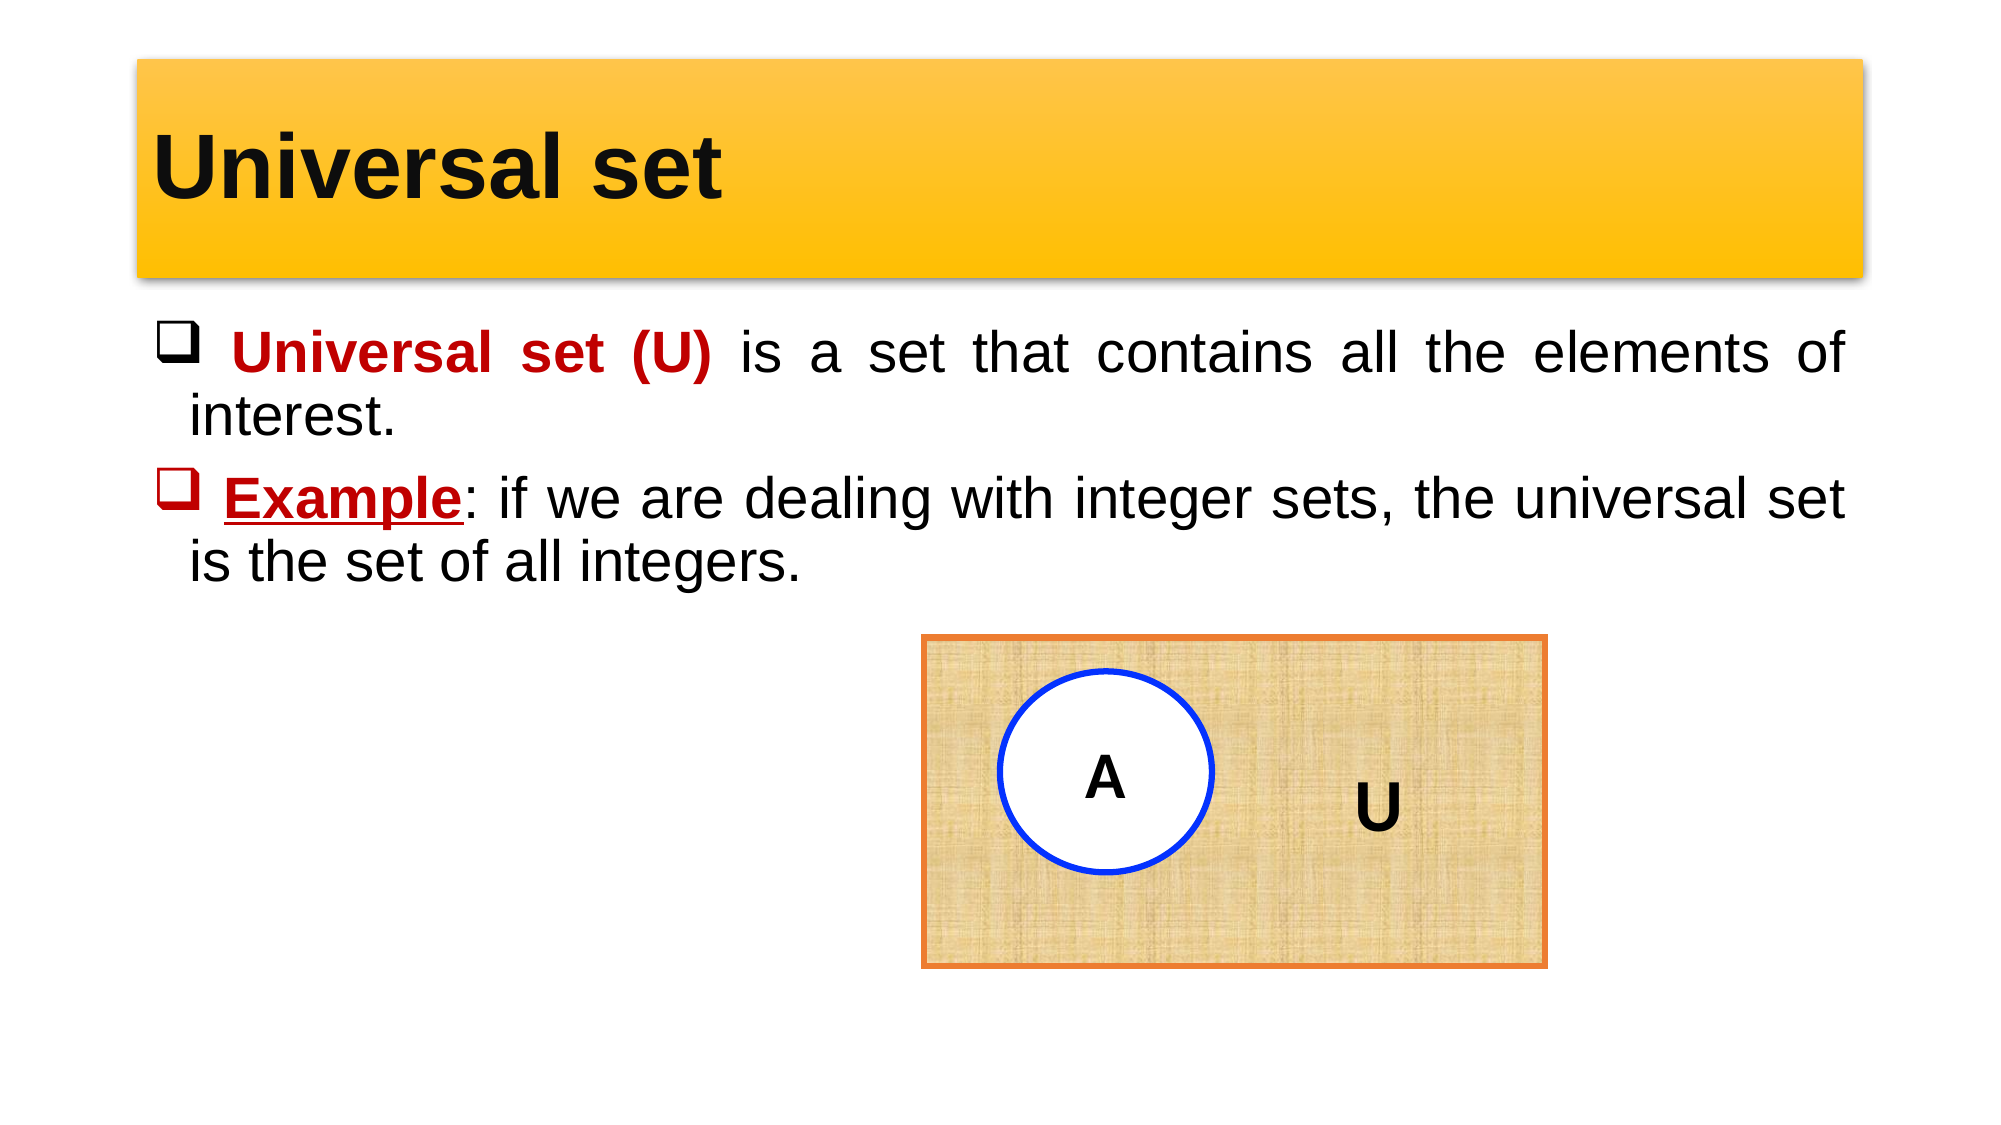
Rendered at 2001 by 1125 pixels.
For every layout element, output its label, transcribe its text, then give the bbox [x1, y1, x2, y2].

text_box U [923, 636, 1546, 967]
title Universal set [137, 59, 1863, 278]
text_box A [998, 670, 1213, 874]
list Universal set (U) is a set that contains all the elements of interest. Example: if we are dealing with integer sets, the universal set is the set of all integers. [137, 314, 1863, 1029]
